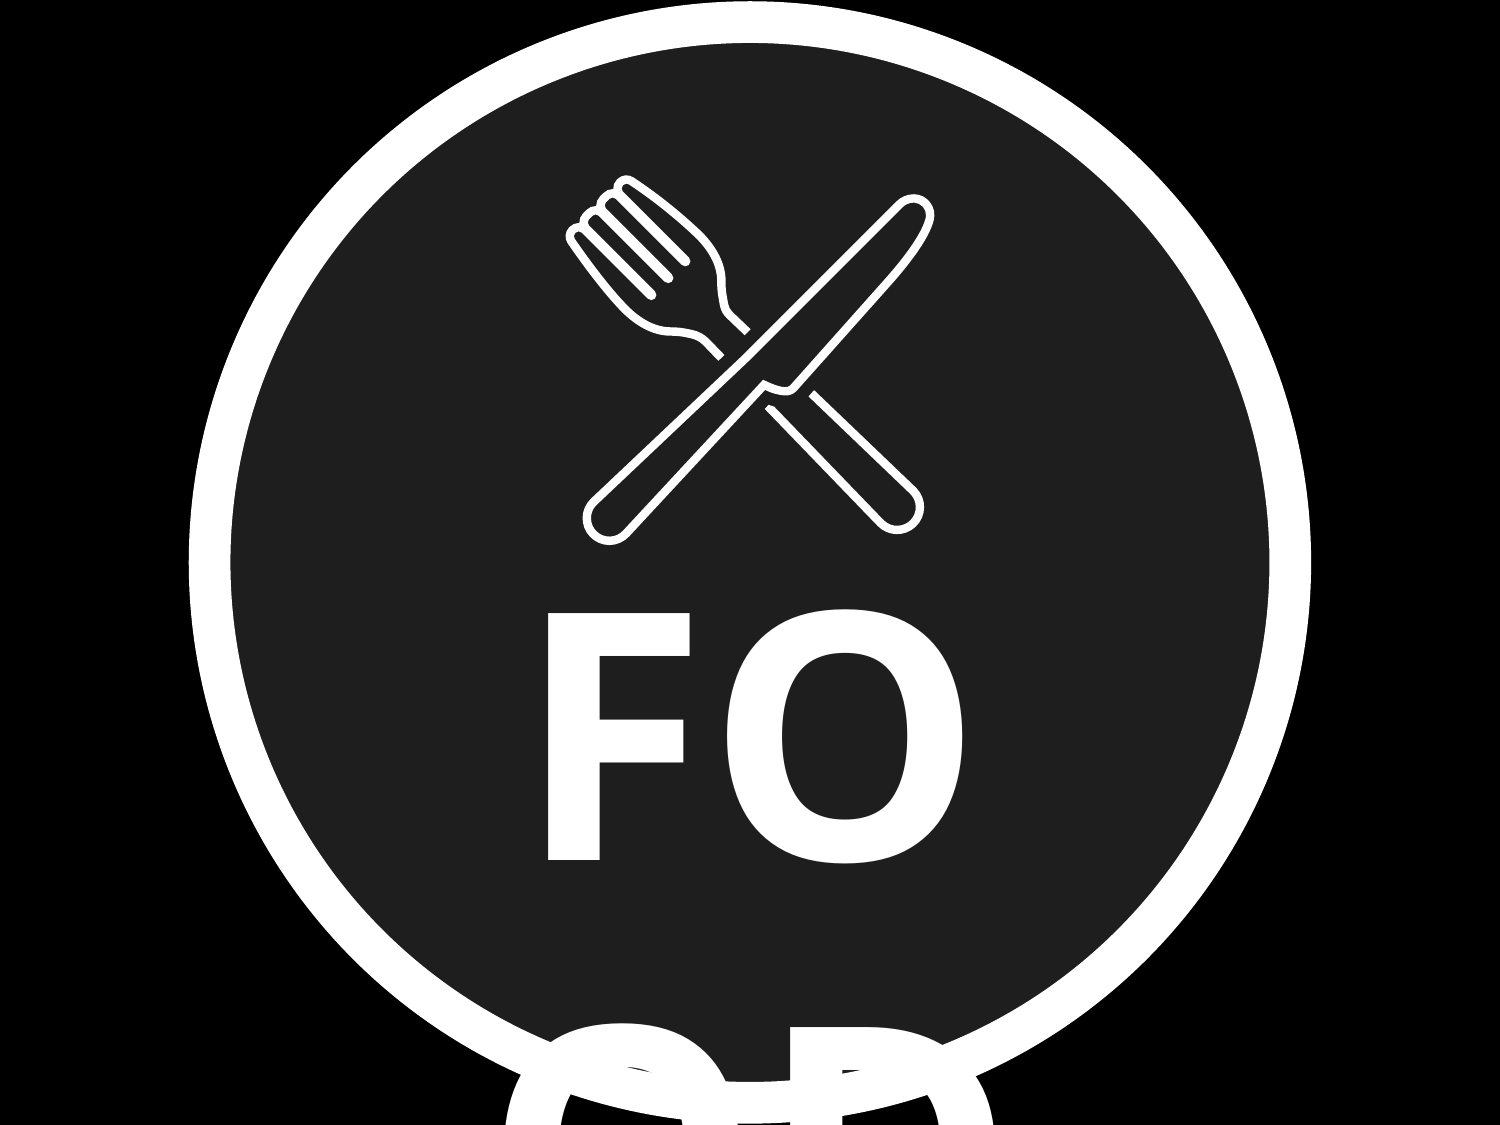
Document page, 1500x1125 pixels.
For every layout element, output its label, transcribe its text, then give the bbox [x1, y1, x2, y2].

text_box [565, 175, 935, 546]
text_box [208, 21, 1292, 1003]
text_box FOOD [434, 506, 1066, 1125]
